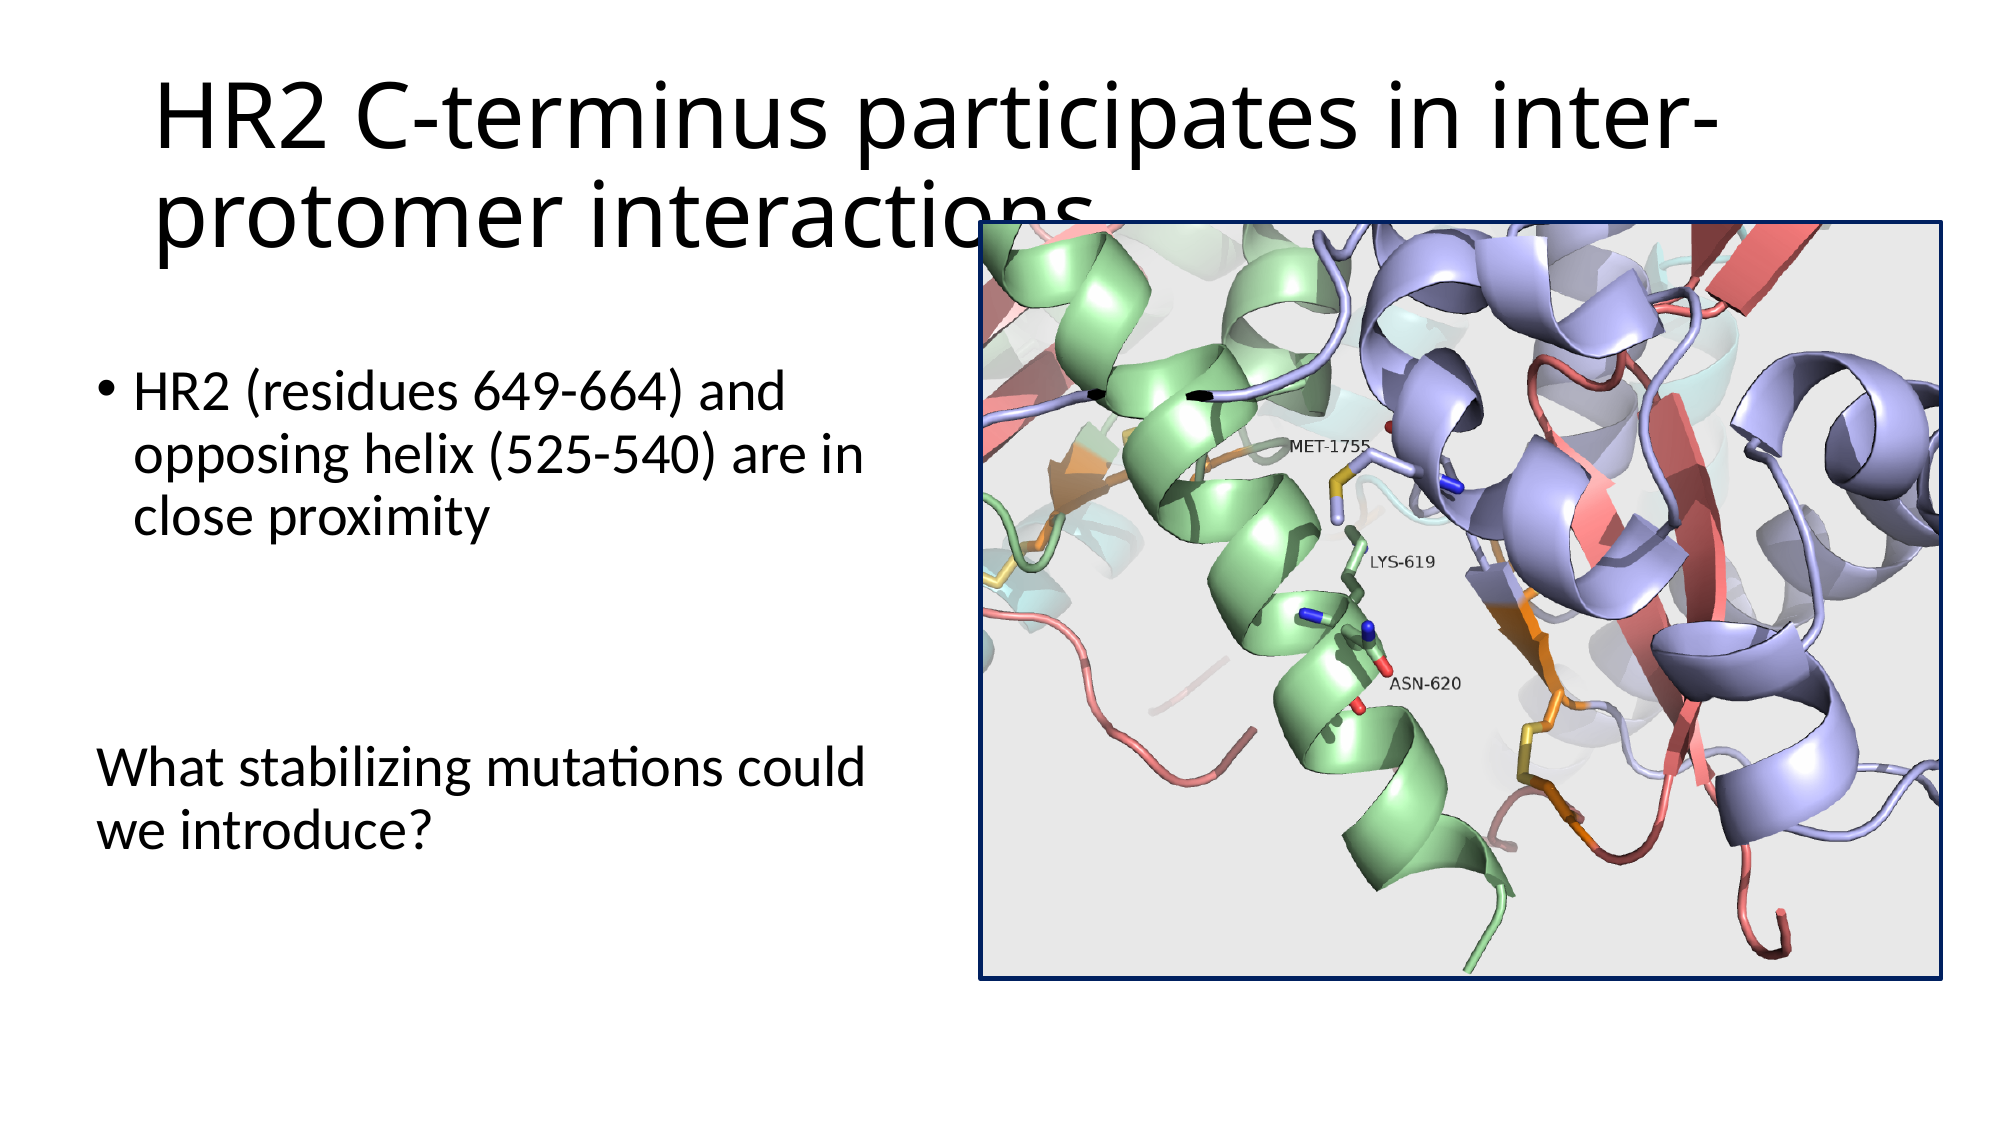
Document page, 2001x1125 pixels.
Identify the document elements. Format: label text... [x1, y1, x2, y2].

title HR2 C-terminus participates in inter-protomer interactions [137, 59, 1863, 278]
list HR2 (residues 649-664) and opposing helix (525-540) are in close proximity What stabilizing mutations could we introduce? [81, 352, 948, 882]
picture [982, 224, 1939, 977]
